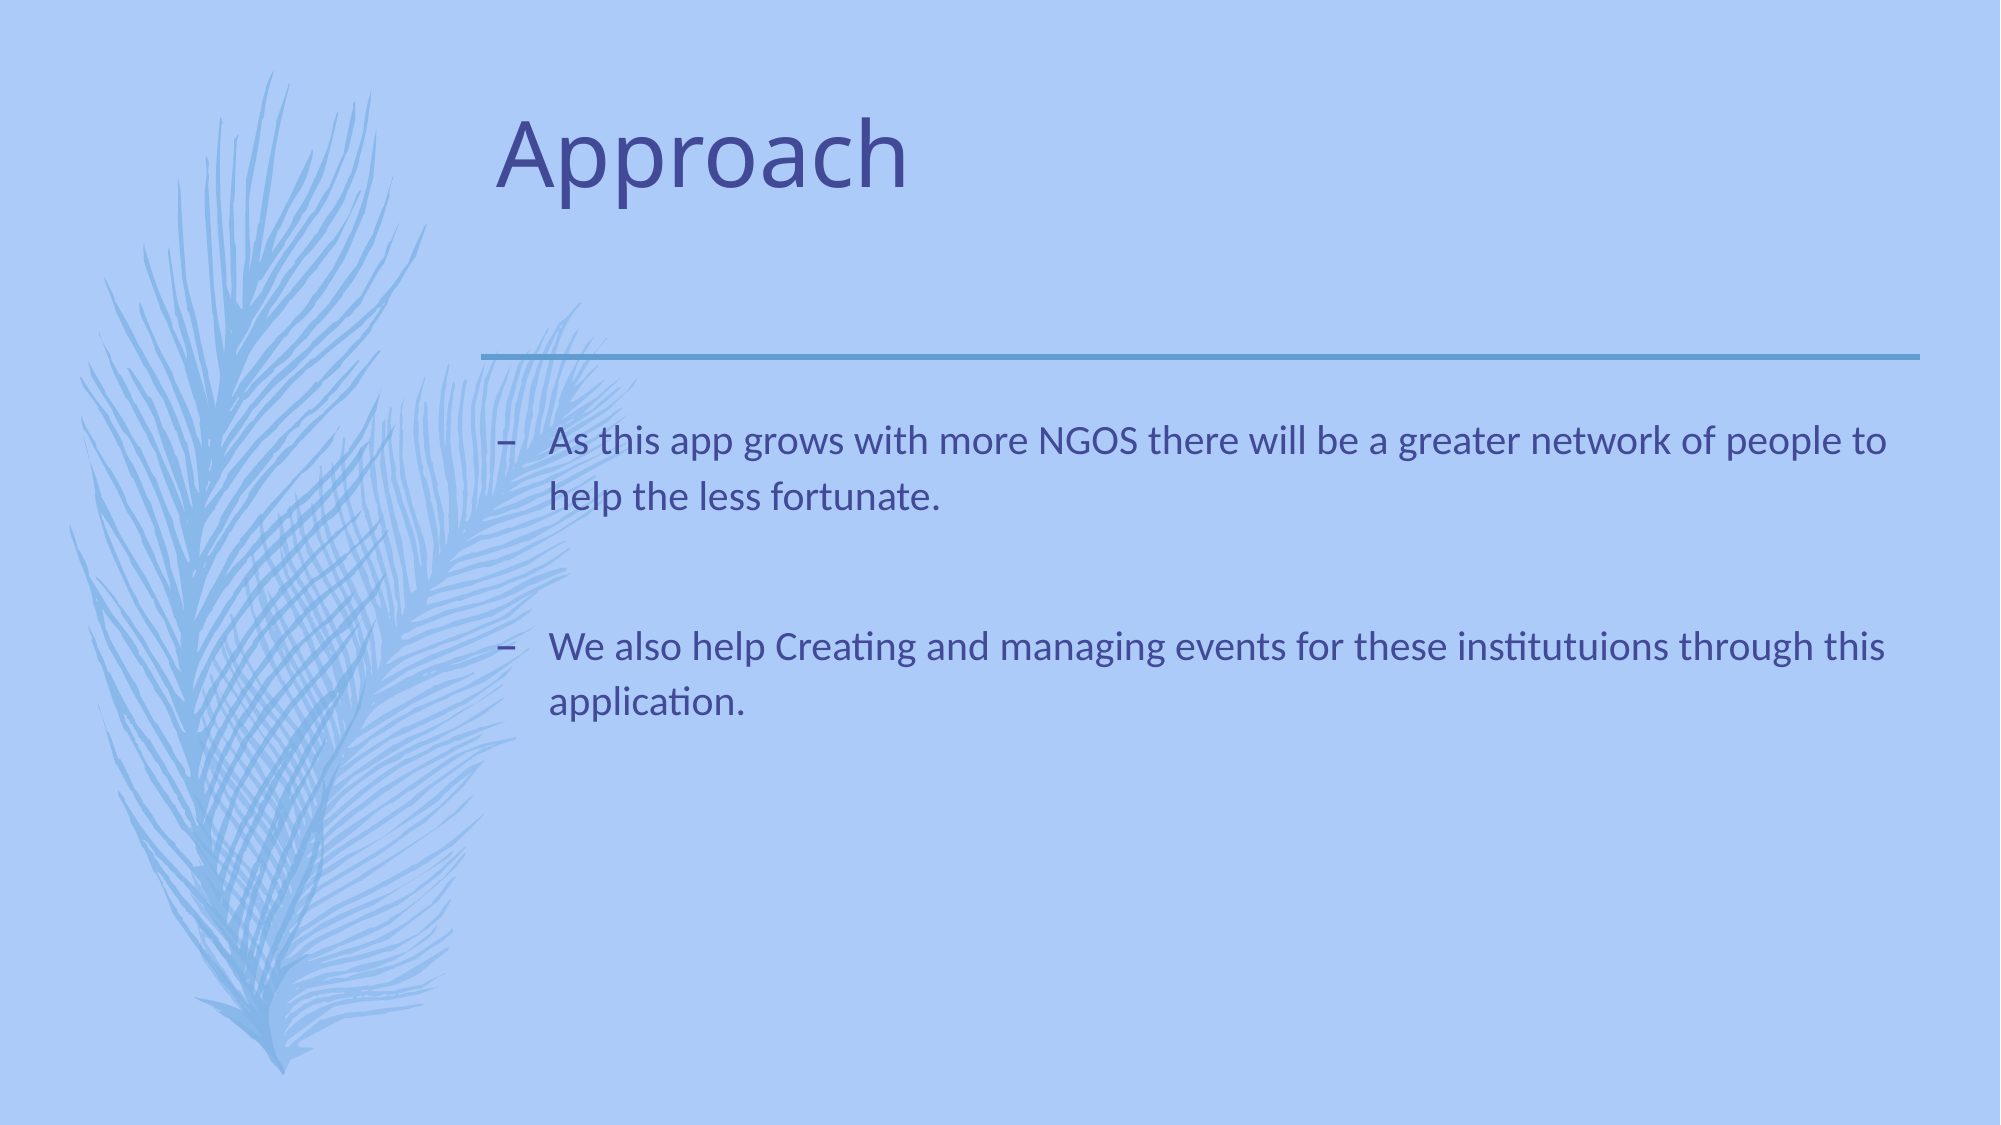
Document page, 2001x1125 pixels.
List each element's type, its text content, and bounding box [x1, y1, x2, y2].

list As this app grows with more NGOS there will be a greater network of people to help the less fortunate. We also help Creating and managing events for these institutuions through this application. [481, 399, 1920, 999]
title Approach [481, 93, 1920, 350]
